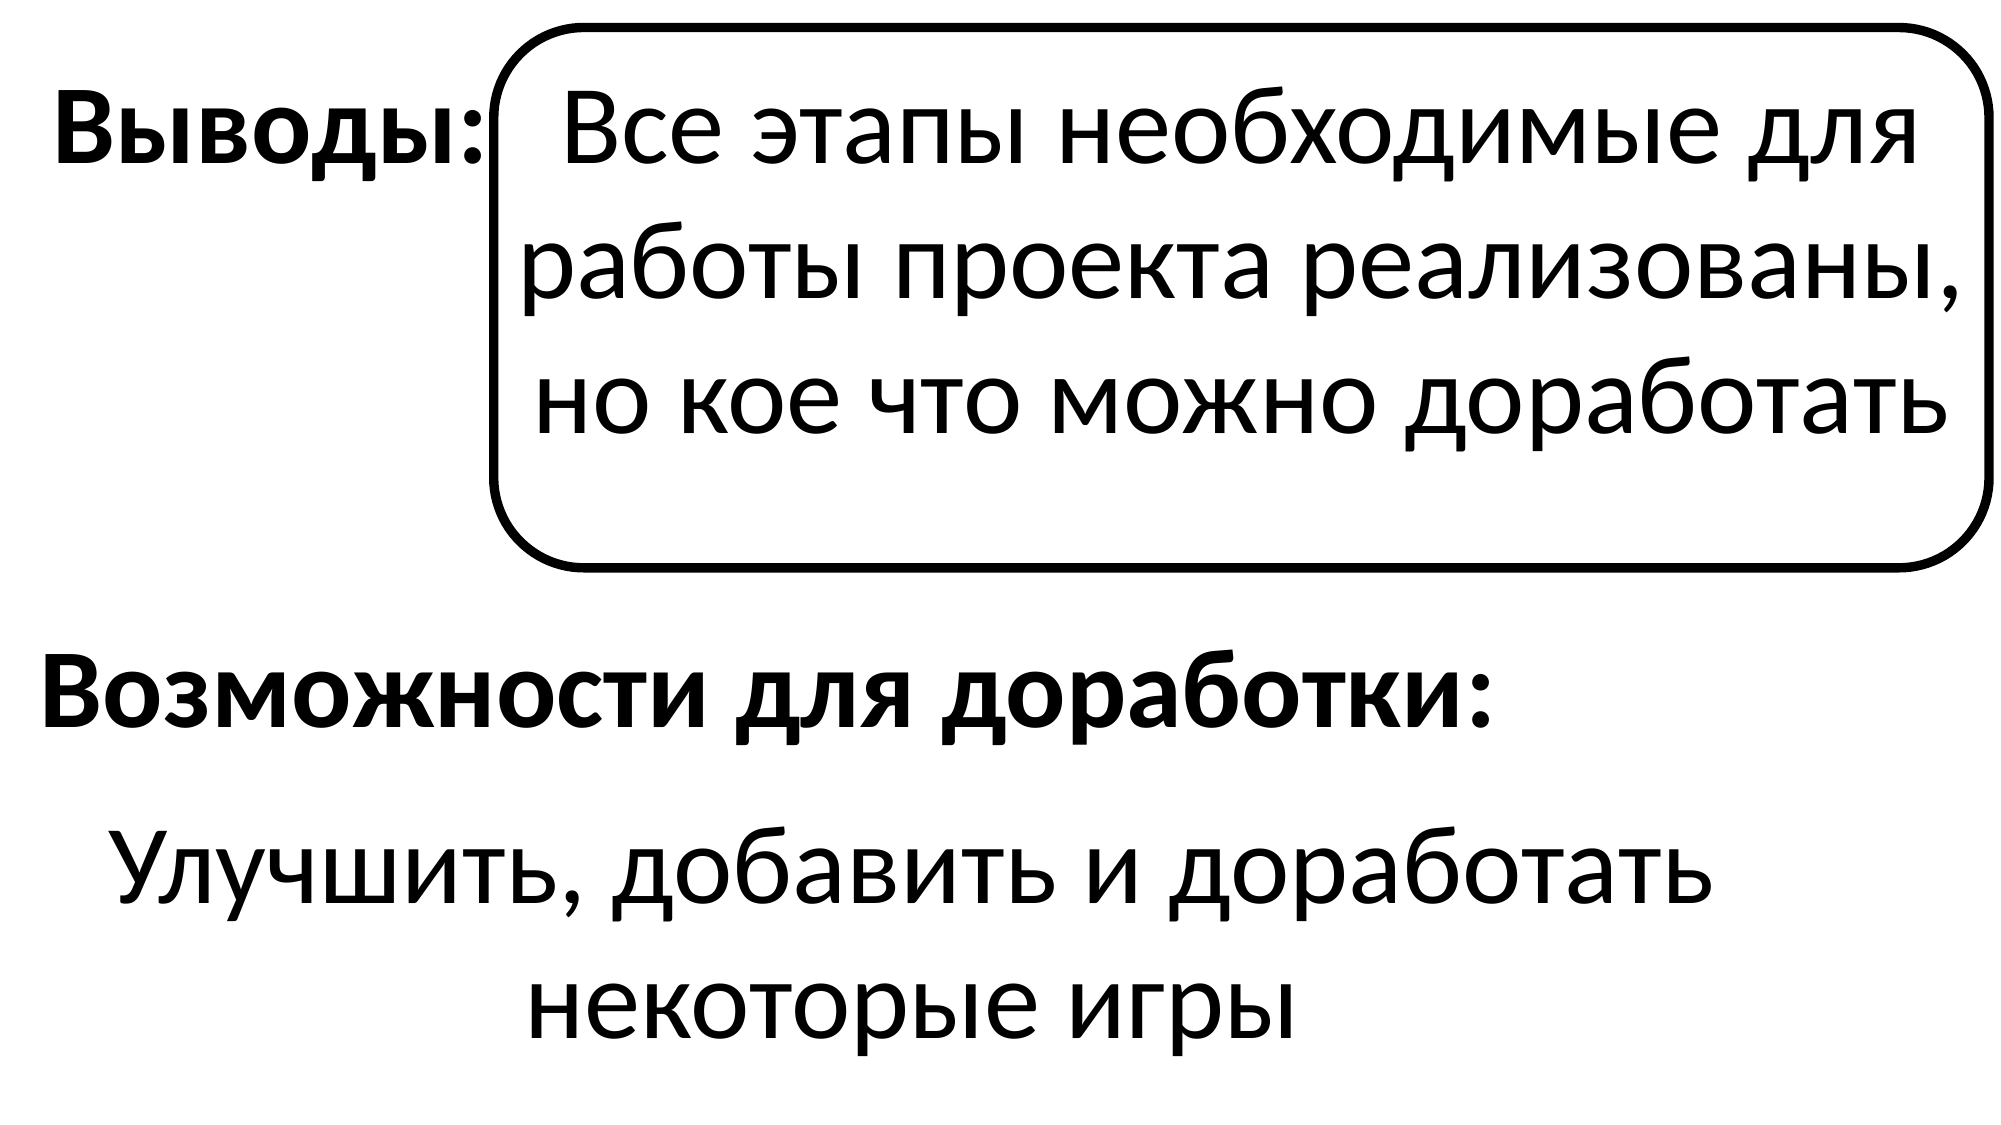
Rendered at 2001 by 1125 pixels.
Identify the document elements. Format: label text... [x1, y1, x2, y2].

text_box Все этапы необходимые для работы проекта реализованы, но кое что можно доработать [434, 43, 2000, 464]
text_box [531, 26, 1952, 43]
text_box Возможности для доработки: [24, 607, 1512, 758]
text_box Выводы: [37, 43, 434, 194]
text_box [492, 464, 1991, 569]
text_box Улучшить, добавить и доработать некоторые игры [0, 783, 1839, 1069]
